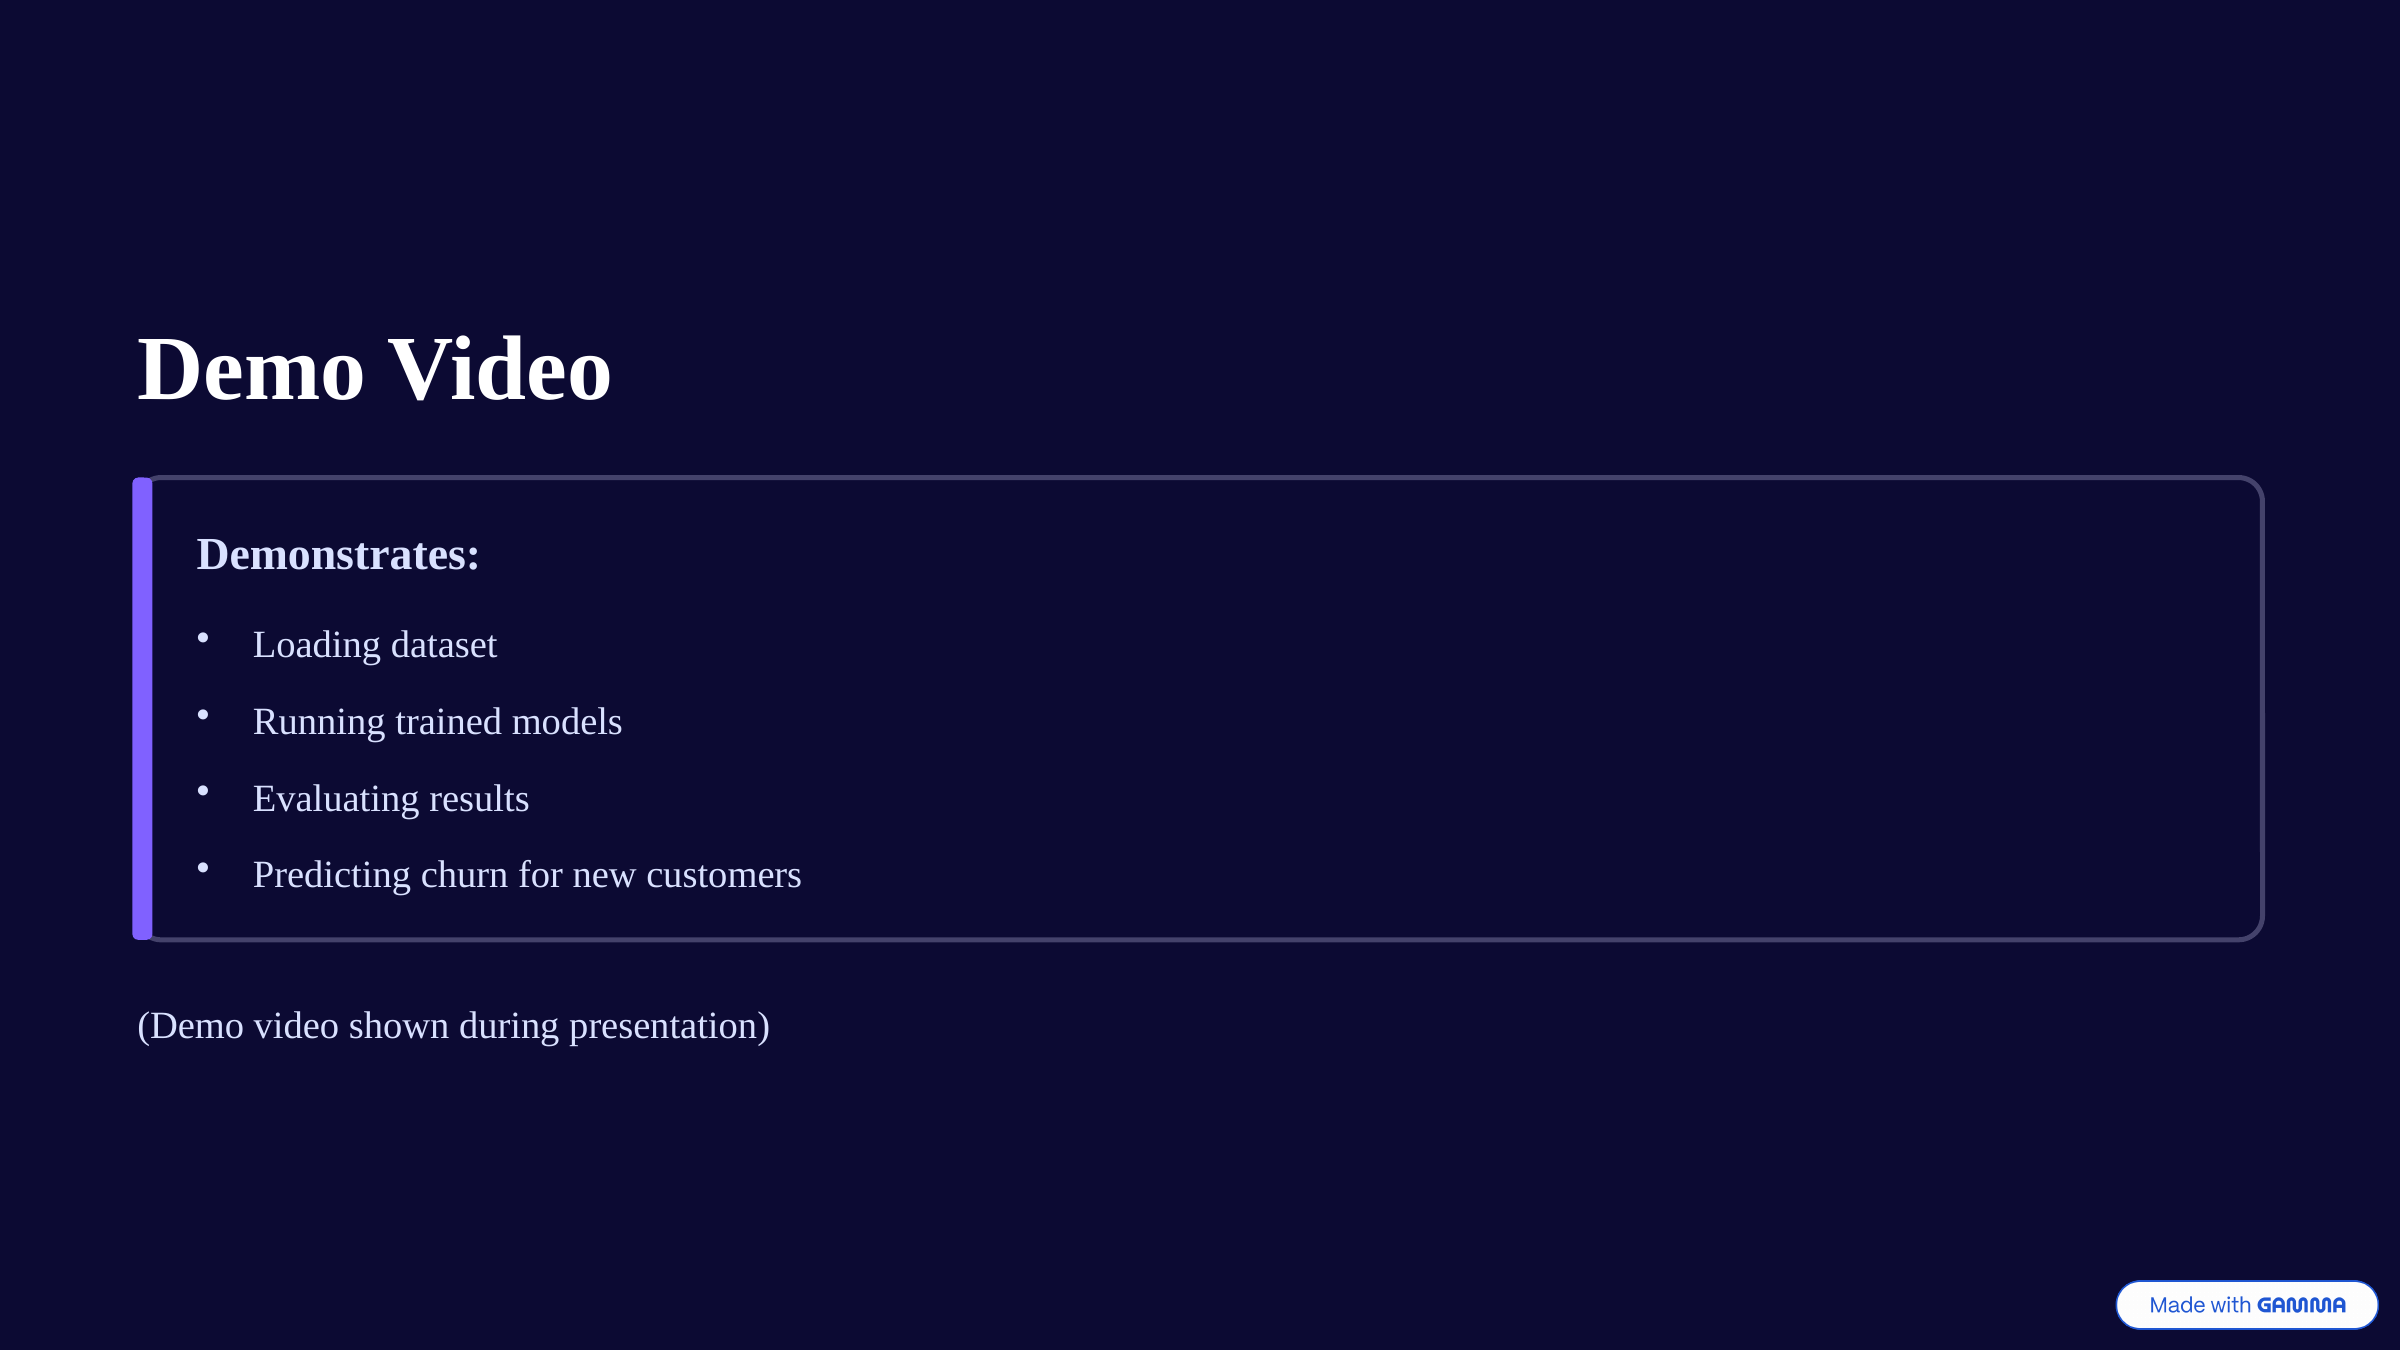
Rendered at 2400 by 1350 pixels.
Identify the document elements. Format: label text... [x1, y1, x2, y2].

text_box Demo Video [137, 303, 1062, 419]
picture [2106, 1271, 2389, 1339]
text_box [152, 477, 2263, 940]
text_box Predicting churn for new customers [196, 832, 2219, 896]
text_box Running trained models [196, 679, 2219, 743]
text_box Loading dataset [196, 603, 2219, 666]
text_box [132, 477, 153, 940]
text_box Demonstrates: [196, 521, 659, 580]
text_box (Demo video shown during presentation) [137, 983, 2263, 1047]
text_box Evaluating results [196, 756, 2219, 819]
